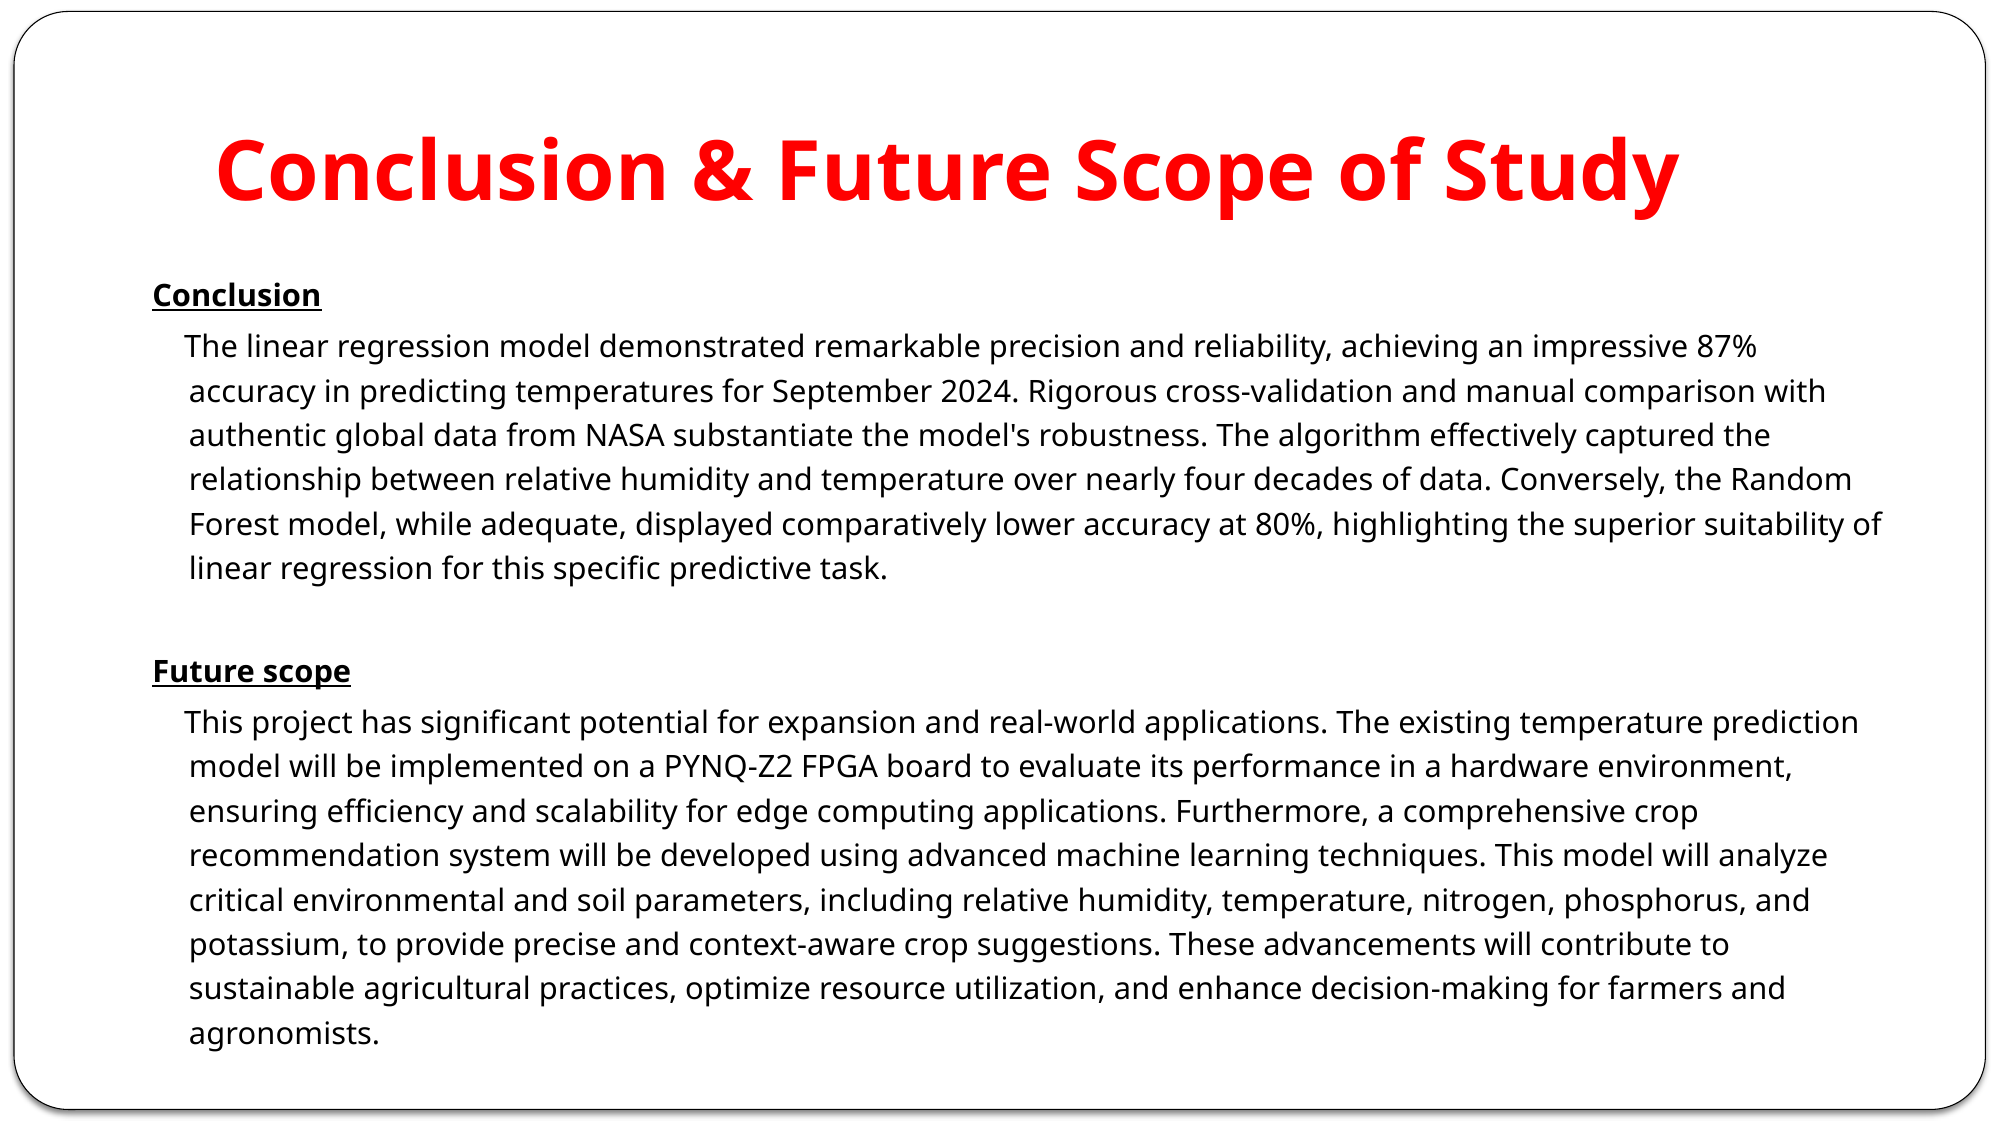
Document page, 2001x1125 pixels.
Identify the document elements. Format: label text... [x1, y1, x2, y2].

title Conclusion & Future Scope of Study [200, 45, 1900, 233]
list Conclusion The linear regression model demonstrated remarkable precision and reliability, achieving an impressive 87% accuracy in predicting temperatures for September 2024. Rigorous cross-validation and manual comparison with authentic global data from NASA substantiate the model's robustness. The algorithm effectively captured the relationship between relative humidity and temperature over nearly four decades of data. Conversely, the Random Forest model, while adequate, displayed comparatively lower accuracy at 80%, highlighting the superior suitability of linear regression for this specific predictive task. Future scope This project has significant potential for expansion and real-world applications. The existing temperature prediction model will be implemented on a PYNQ-Z2 FPGA board to evaluate its performance in a hardware environment, ensuring efficiency and scalability for edge computing applications. Furthermore, a comprehensive crop recommendation system will be developed using advanced machine learning techniques. This model will analyze critical environmental and soil parameters, including relative humidity, temperature, nitrogen, phosphorus, and potassium, to provide precise and context-aware crop suggestions. These advancements will contribute to sustainable agricultural practices, optimize resource utilization, and enhance decision-making for farmers and agronomists. [137, 260, 1906, 1061]
